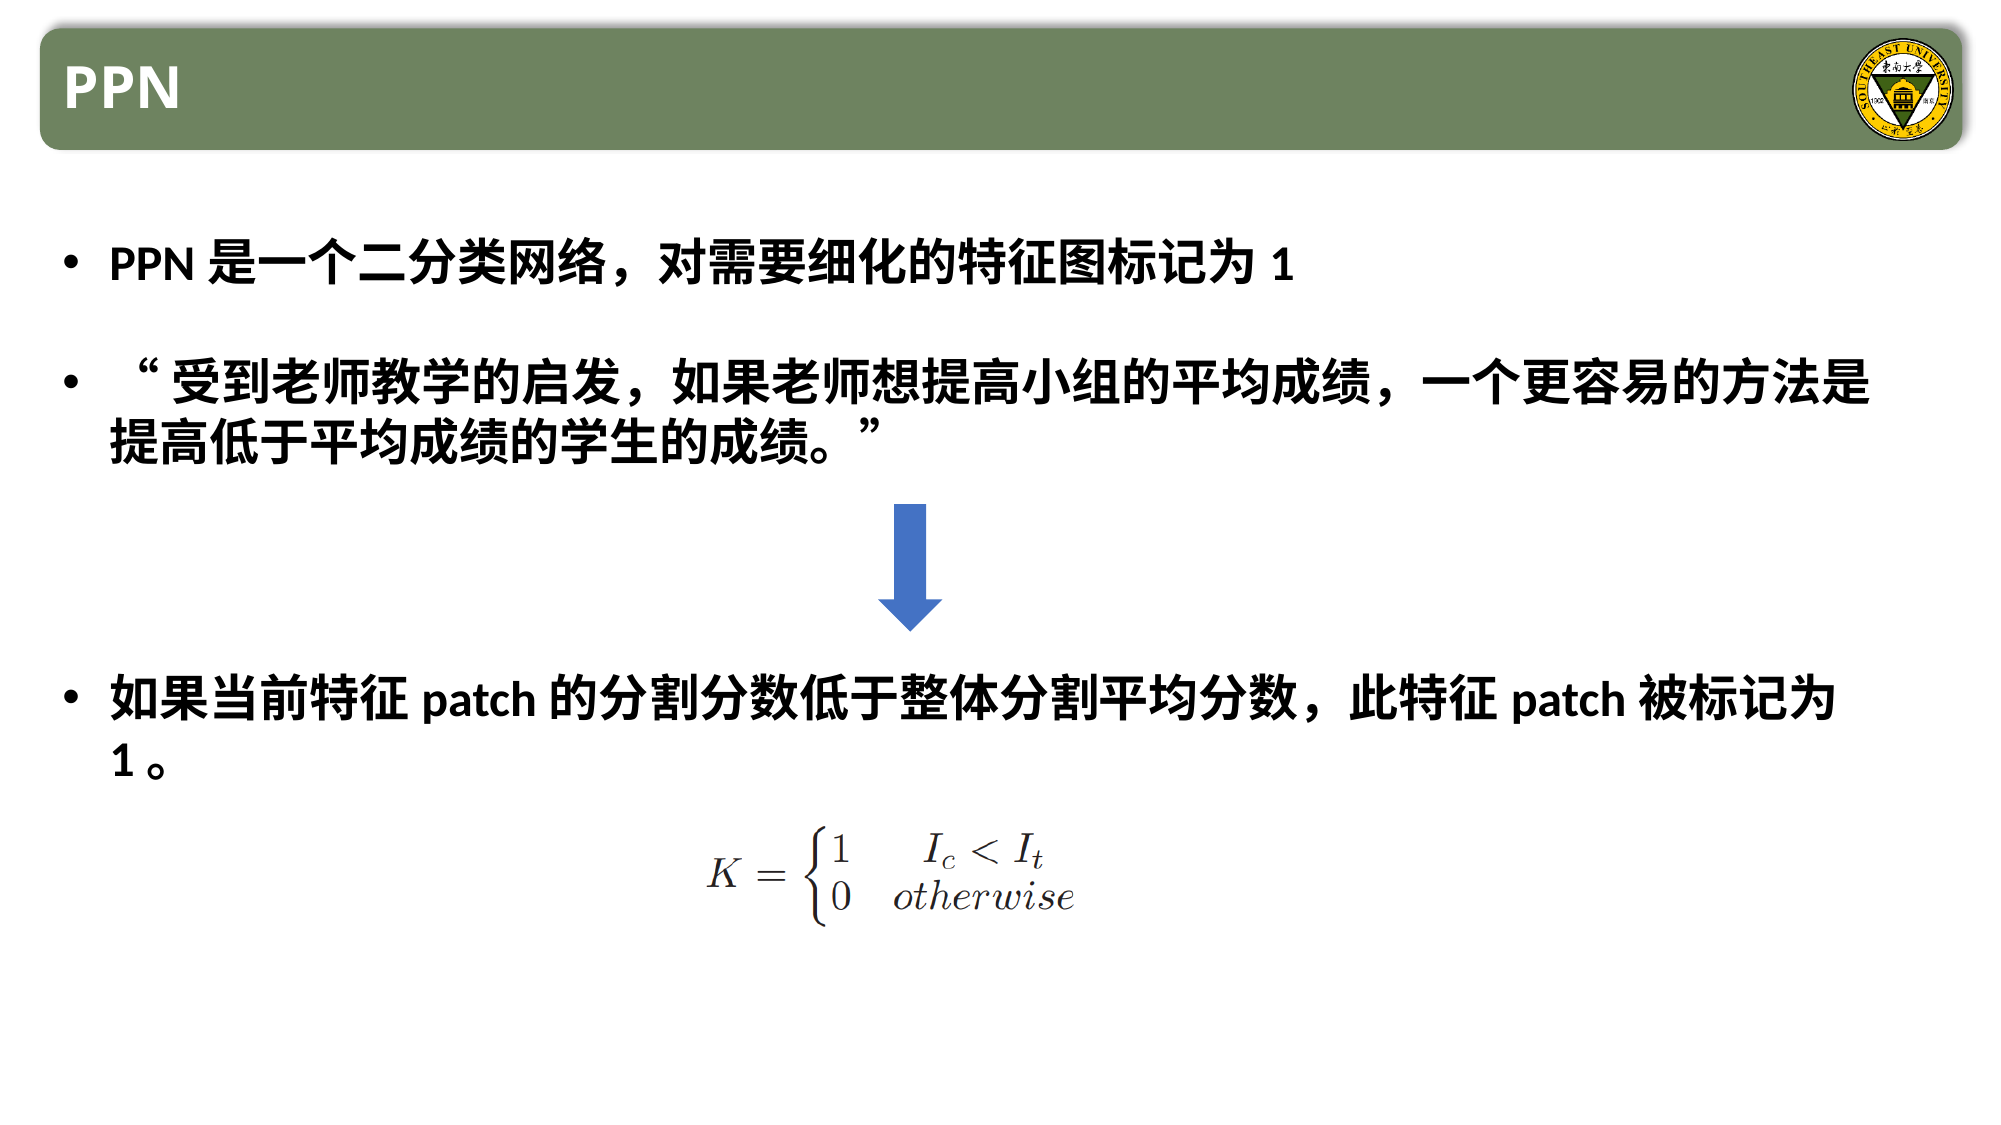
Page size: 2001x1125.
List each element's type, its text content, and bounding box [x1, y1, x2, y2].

picture [1852, 38, 1954, 141]
list PPN [47, 42, 1709, 136]
text_box PPN是一个二分类网络，对需要细化的特征图标记为1 “受到老师教学的启发，如果老师想提高小组的平均成绩，一个更容易的方法是提高低于平均成绩的学生的成绩。” [47, 223, 1919, 479]
text_box [875, 503, 945, 634]
picture [664, 796, 1183, 942]
